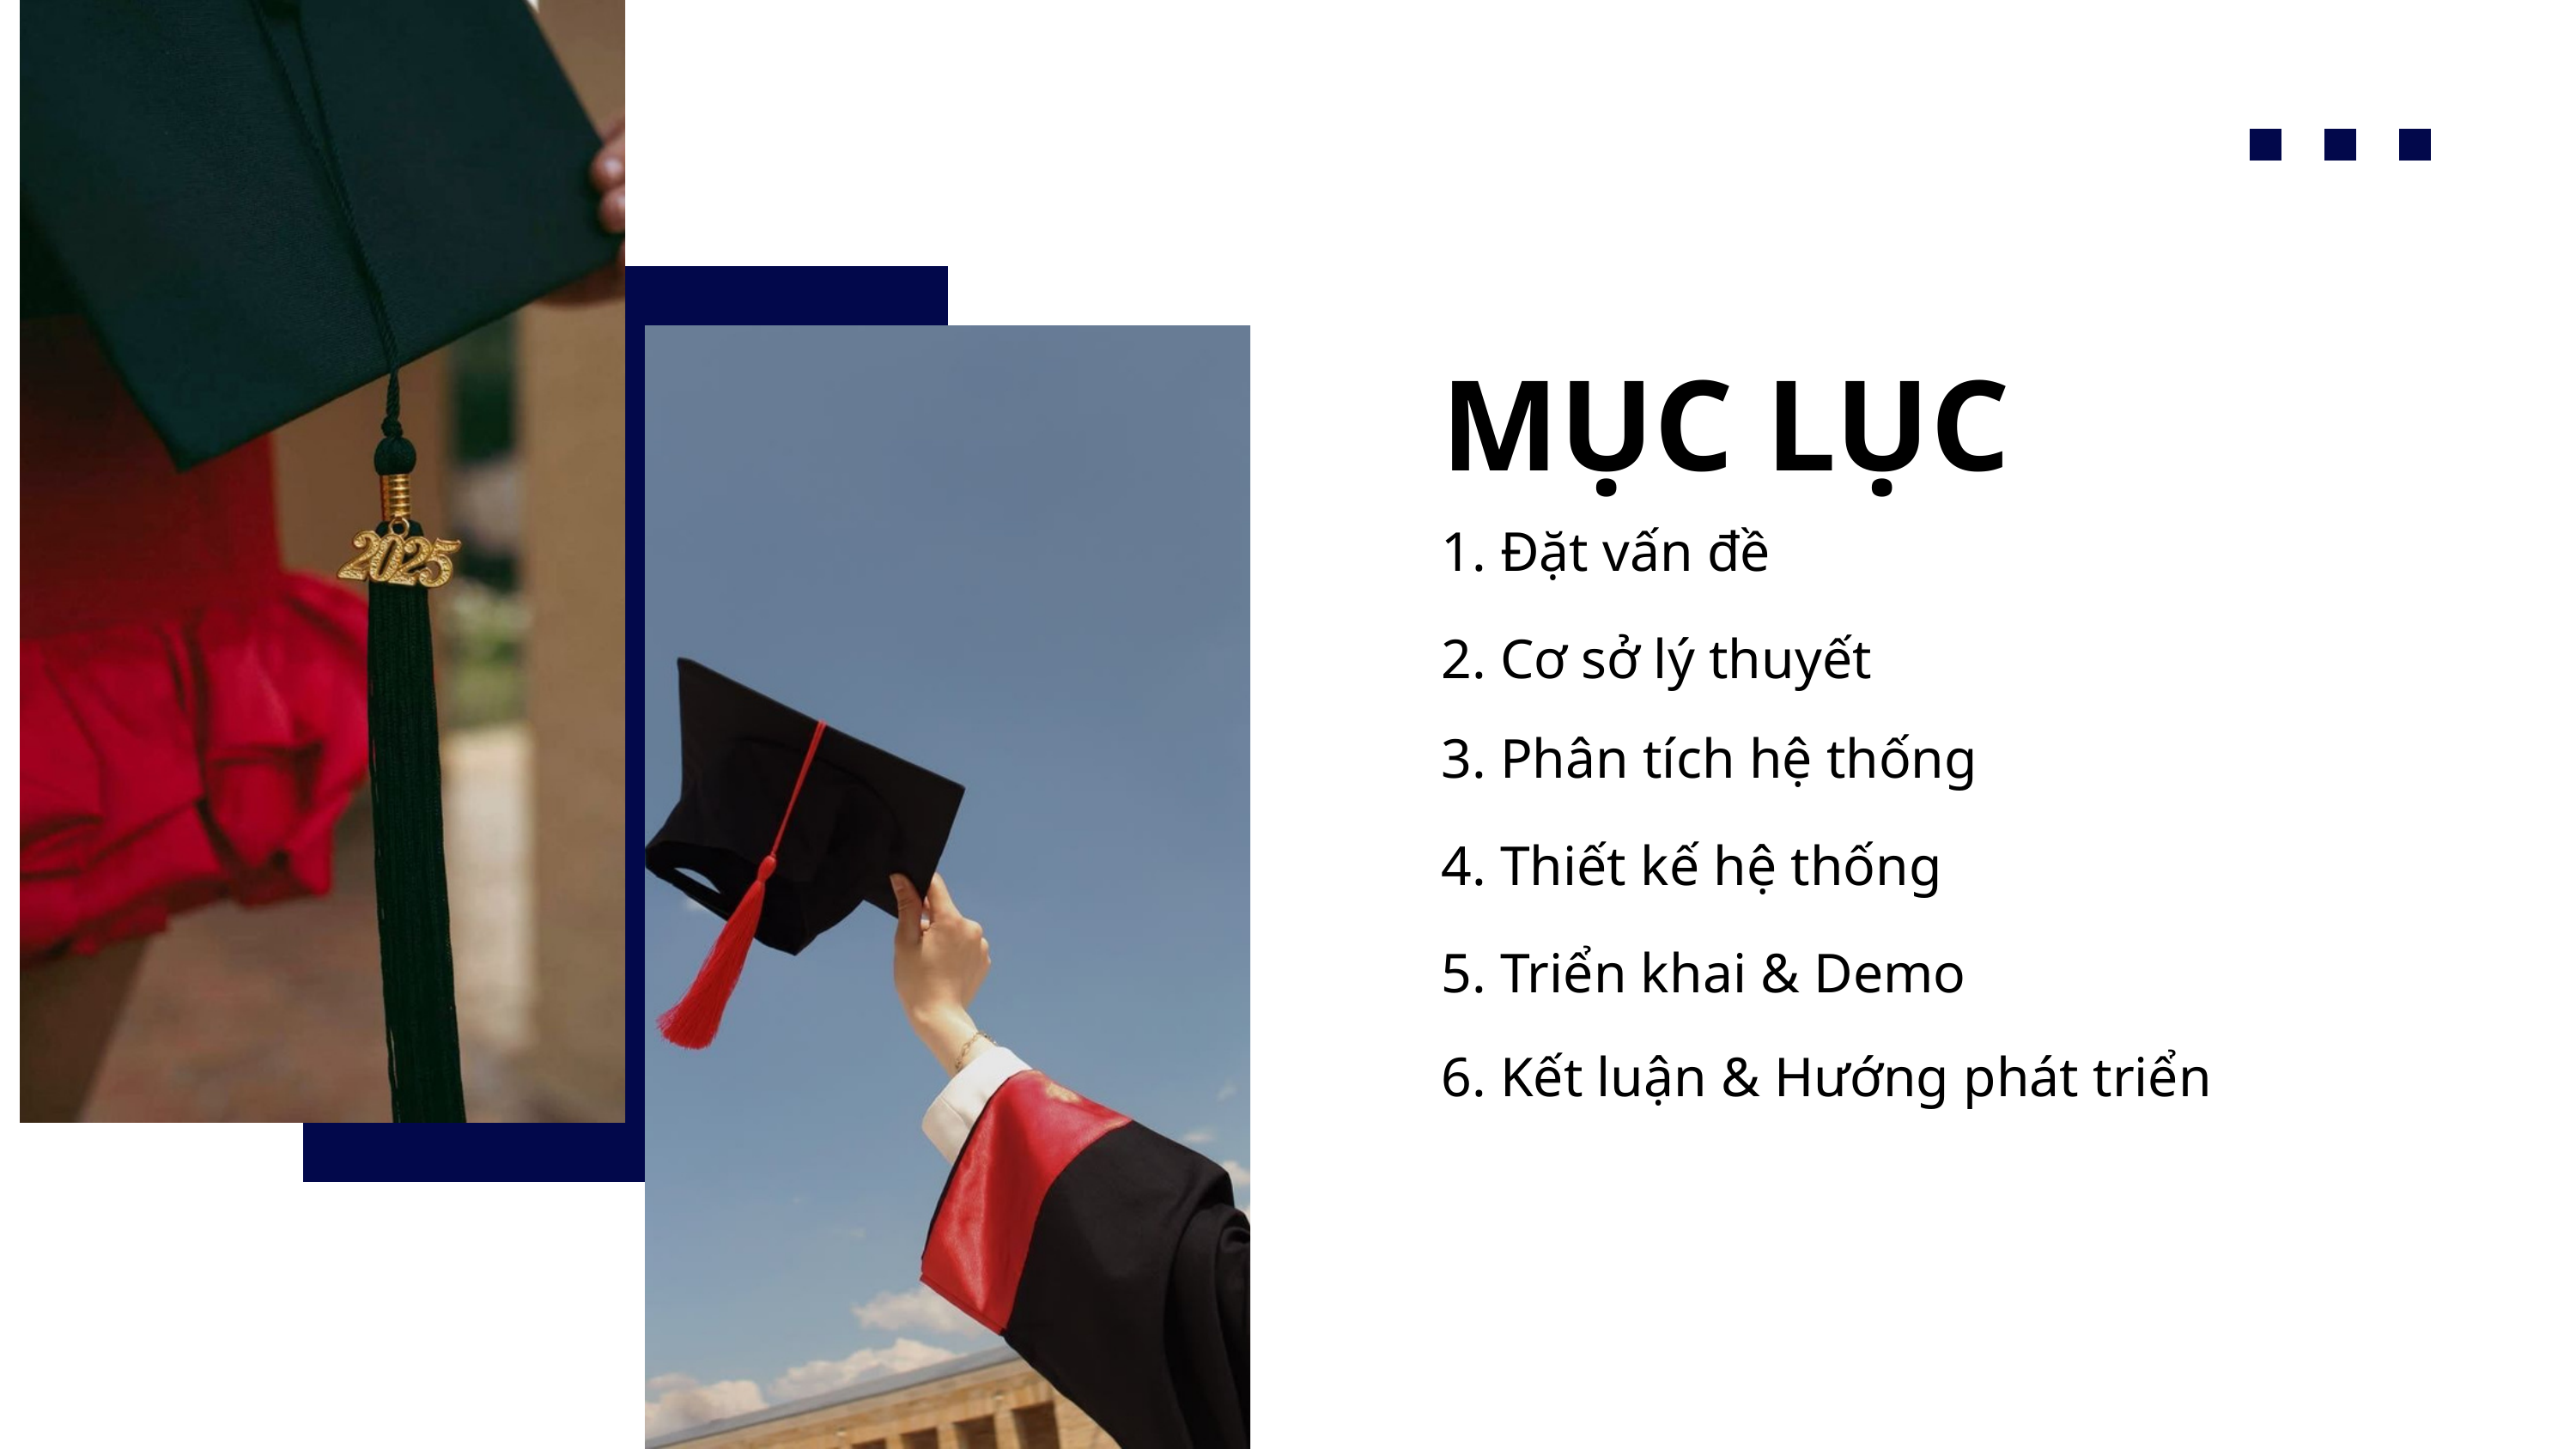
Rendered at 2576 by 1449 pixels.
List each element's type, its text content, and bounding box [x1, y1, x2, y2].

text_box 5. Triển khai & Demo [1441, 928, 2432, 1032]
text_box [2324, 128, 2357, 161]
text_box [644, 325, 1251, 1449]
text_box 2. Cơ sở lý thuyết [1441, 614, 2432, 713]
text_box 1. Đặt vấn đề [1441, 506, 2432, 614]
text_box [302, 265, 948, 1183]
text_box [2398, 128, 2432, 161]
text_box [19, 0, 626, 1124]
text_box MỤC LỤC [1441, 336, 2432, 496]
text_box 4. Thiết kế hệ thống [1441, 821, 2432, 928]
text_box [2249, 128, 2282, 161]
text_box 6. Kết luận & Hướng phát triển [1441, 1032, 2432, 1183]
text_box 3. Phân tích hệ thống [1441, 713, 2432, 821]
